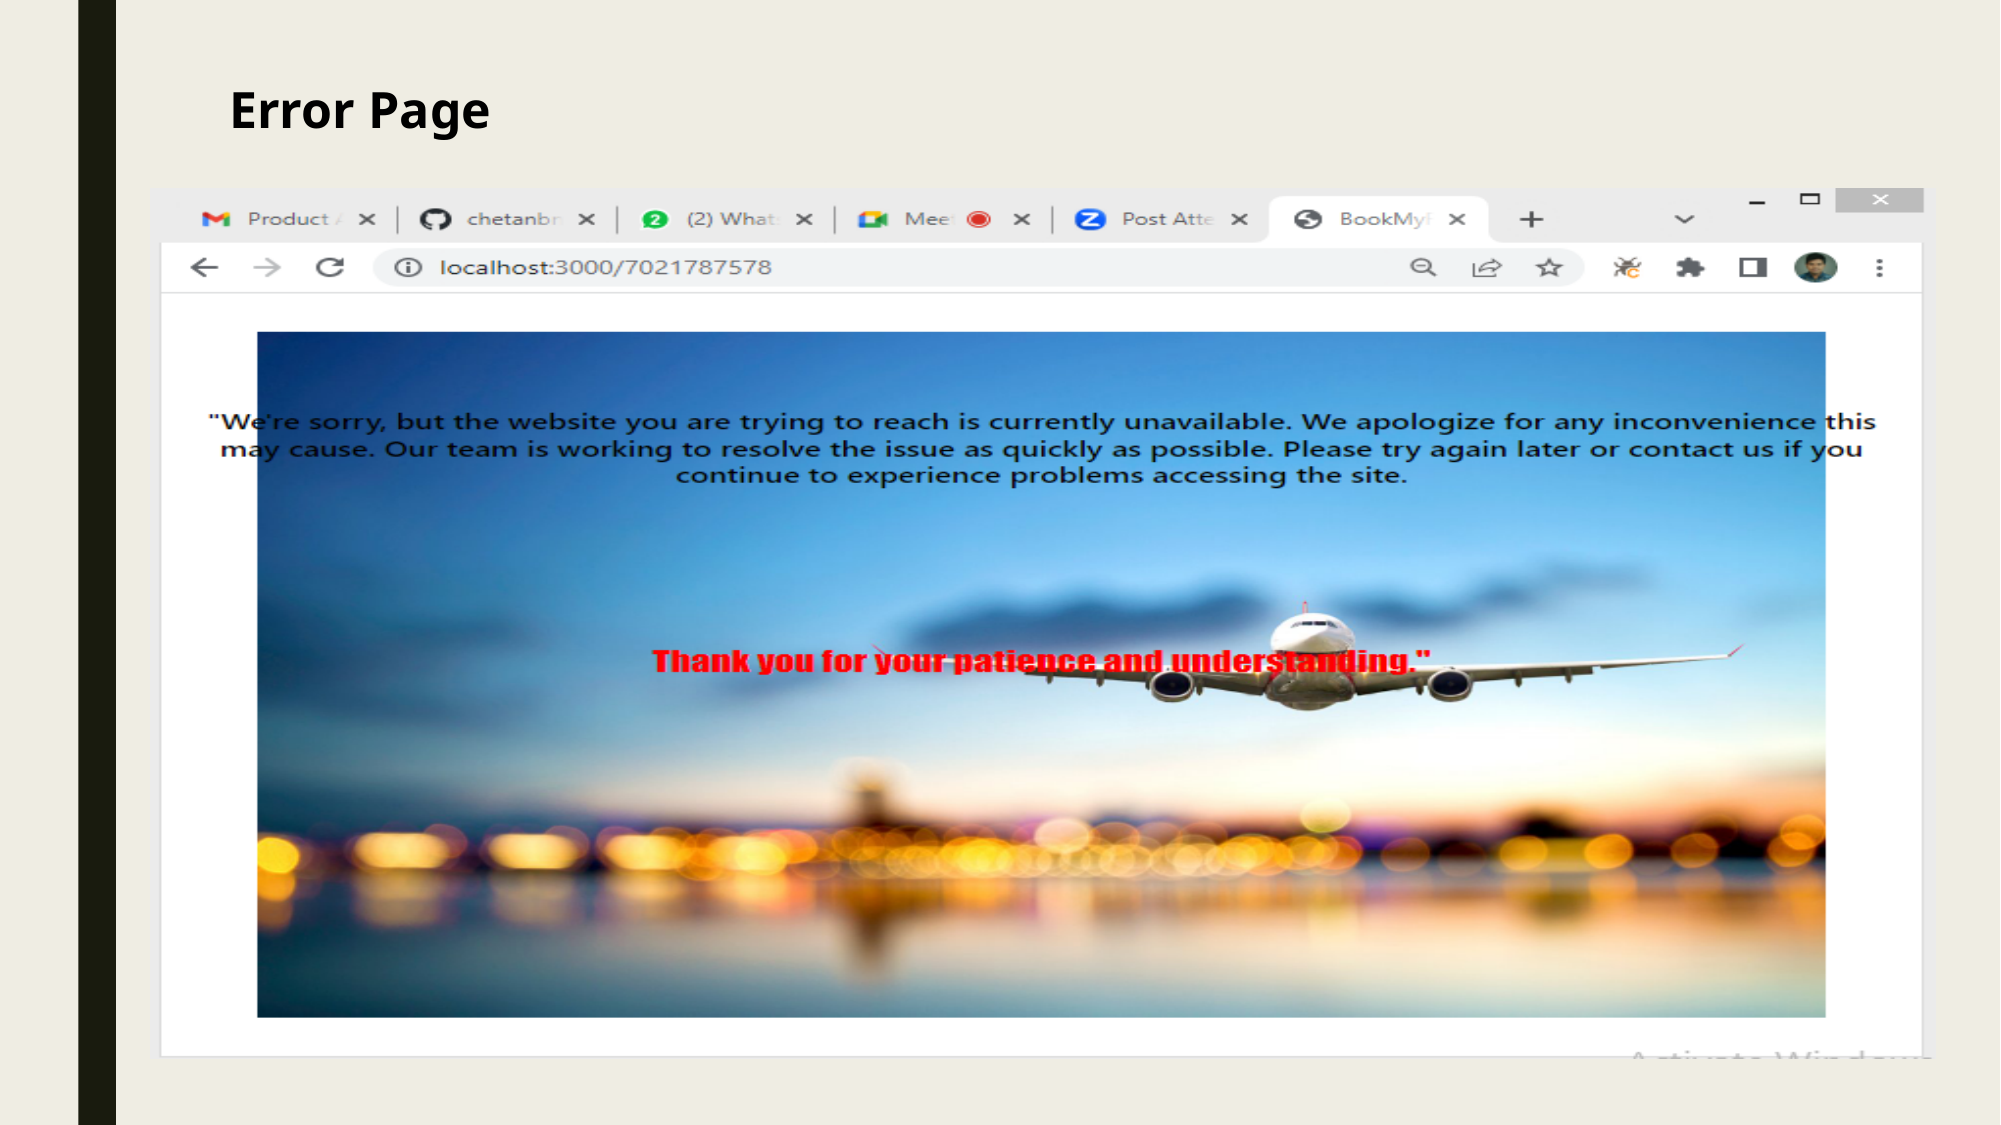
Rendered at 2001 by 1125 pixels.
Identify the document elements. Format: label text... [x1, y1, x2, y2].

text_box Error Page [214, 71, 729, 147]
picture [149, 187, 1936, 1059]
